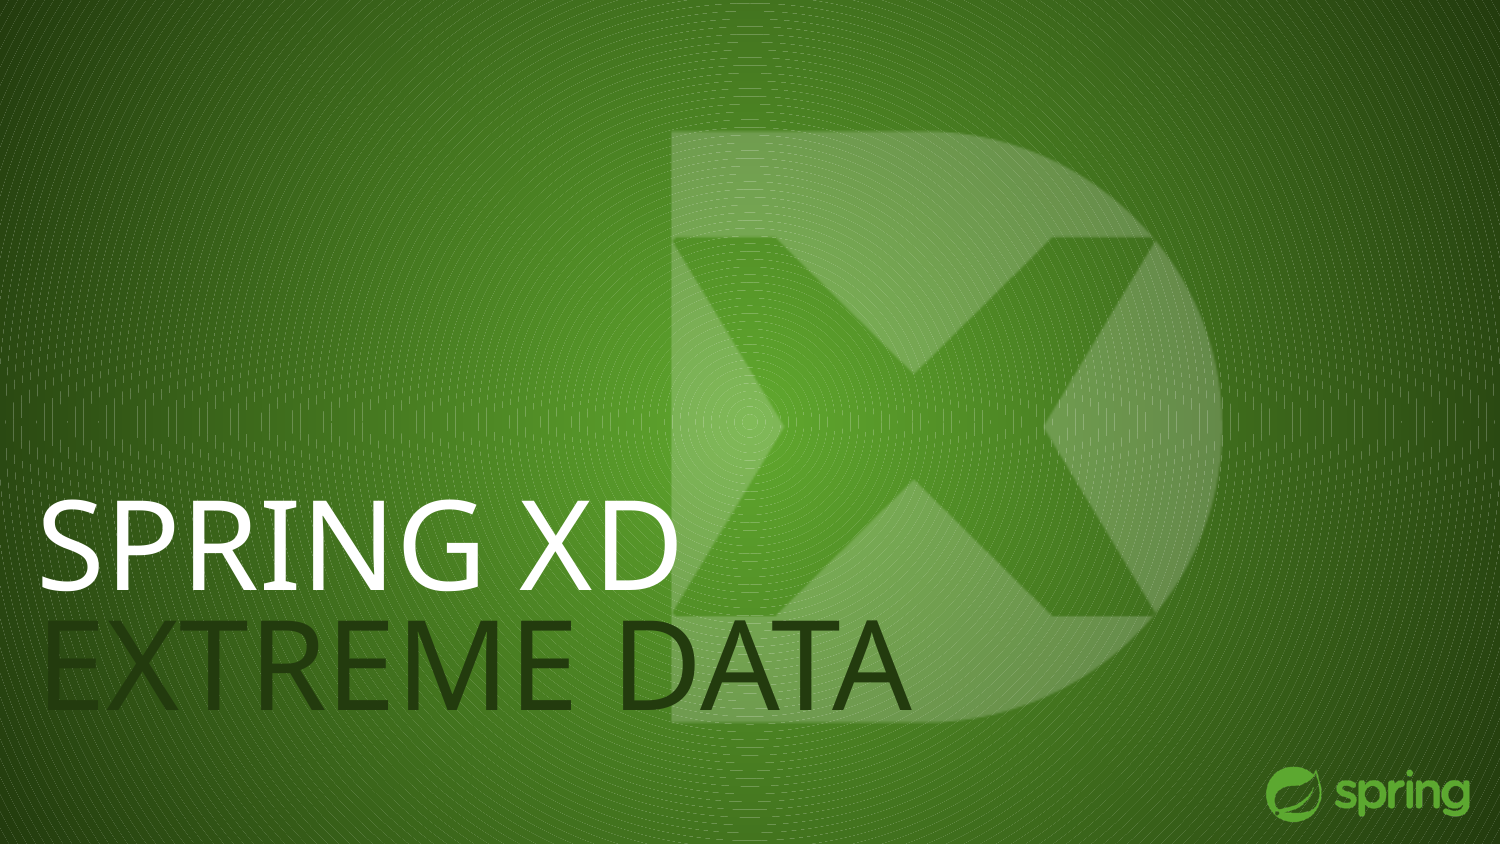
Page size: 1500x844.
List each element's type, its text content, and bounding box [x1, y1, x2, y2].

text_box SPRING XD EXTREME DATA [22, 487, 627, 742]
picture [632, 112, 1263, 743]
picture [1264, 765, 1470, 823]
